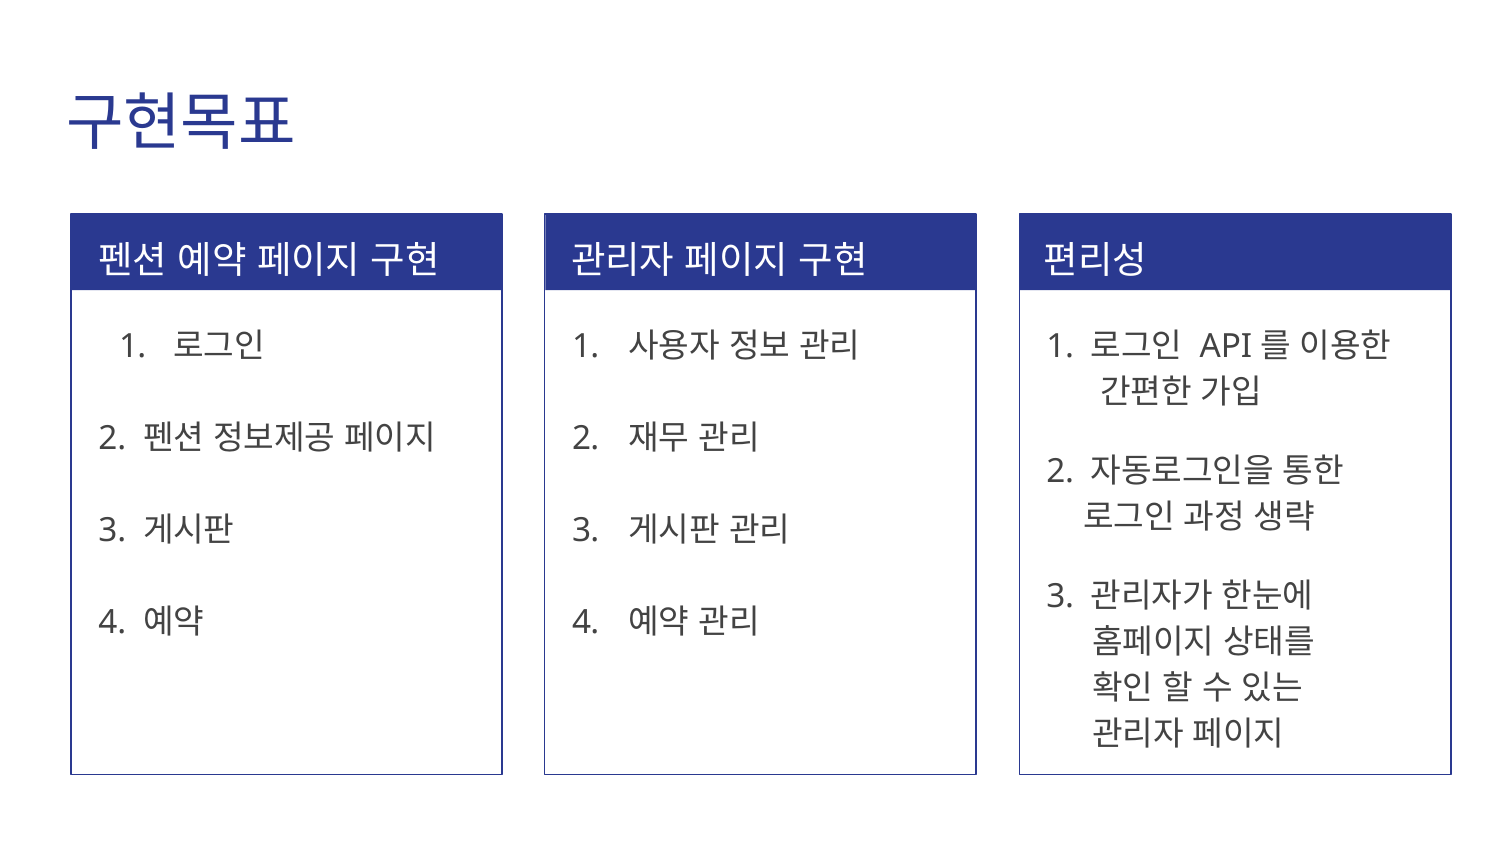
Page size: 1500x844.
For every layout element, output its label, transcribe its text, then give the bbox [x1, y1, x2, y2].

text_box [70, 213, 503, 775]
title 구현목표 [51, 67, 1449, 167]
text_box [544, 213, 977, 775]
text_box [1018, 213, 1452, 775]
